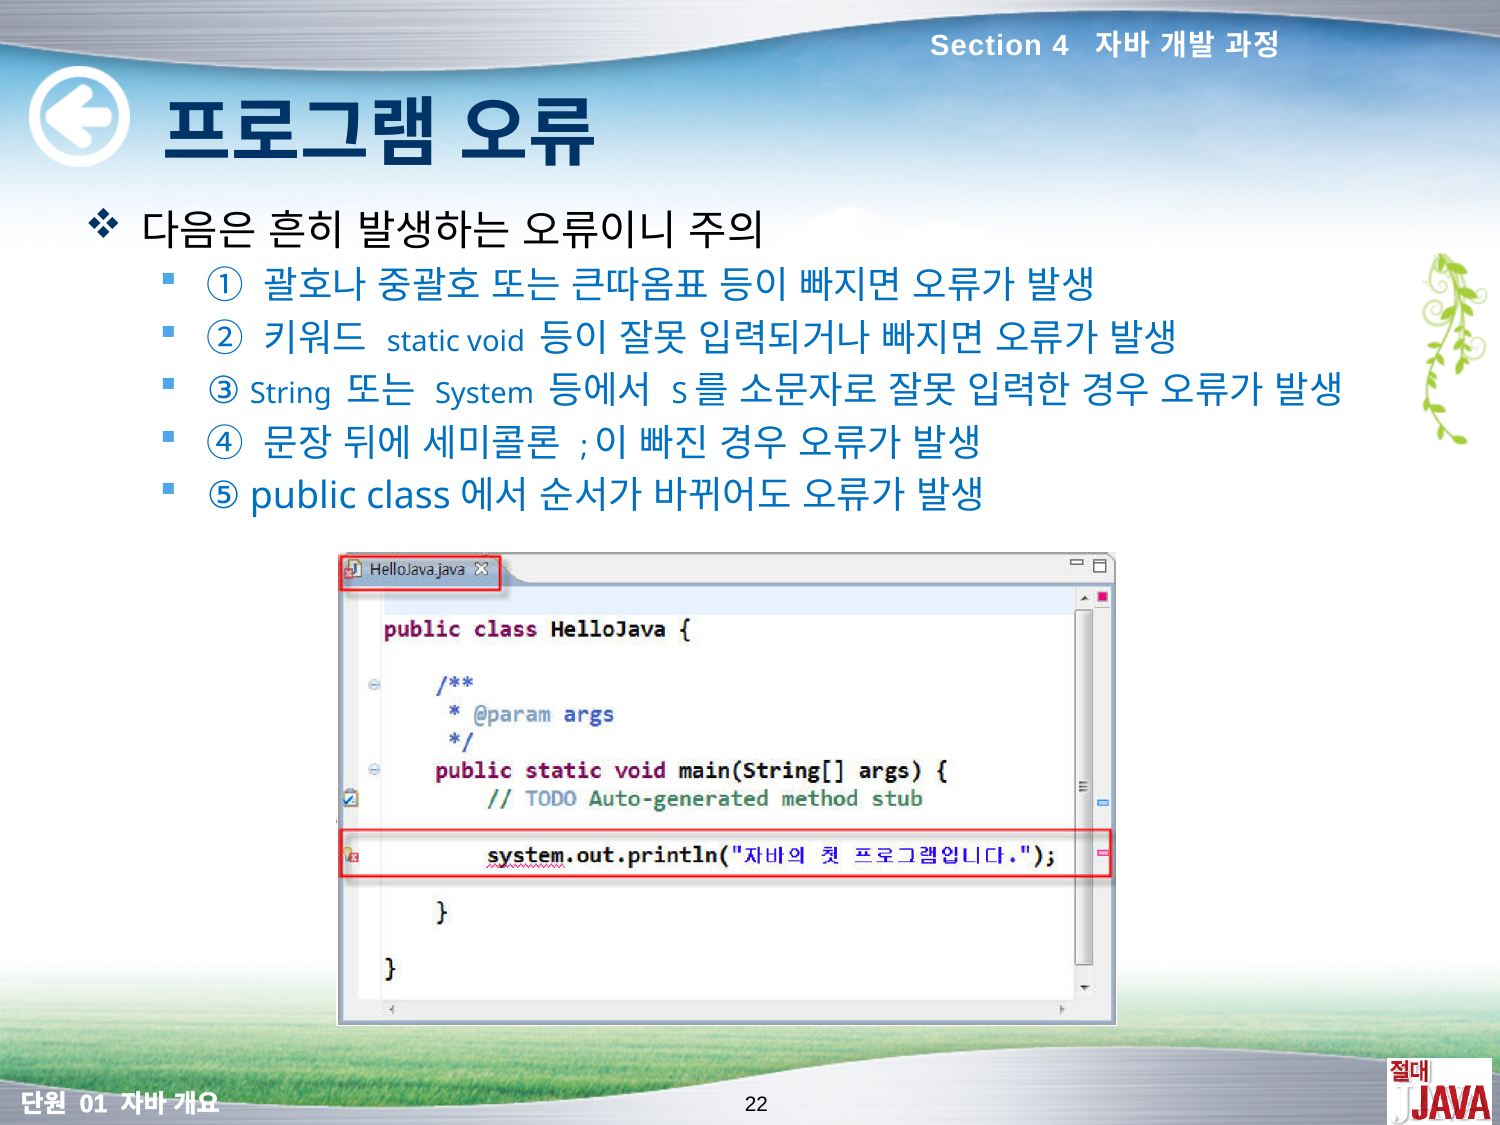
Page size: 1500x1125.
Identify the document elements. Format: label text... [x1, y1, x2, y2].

slide_number 22 [687, 1082, 826, 1125]
list 다음은 흔히 발생하는 오류이니 주의 ① 괄호나 중괄호 또는 큰따옴표 등이 빠지면 오류가 발생 ② 키워드 static void 등이 잘못 입력되거나 빠지면 오류가 발생 ③ String 또는 System 등에서 S를 소문자로 잘못 입력한 경우 오류가 발생 ④ 문장 뒤에 세미콜론 ;이 빠진 경우 오류가 발생 ⑤ public class에서 순서가 바뀌어도 오류가 발생 [69, 196, 1436, 1071]
title 프로그램 오류 [147, 77, 1424, 181]
text_box Section 4 자바 개발 과정 [915, 19, 1483, 69]
picture [0, 0, 1500, 1125]
